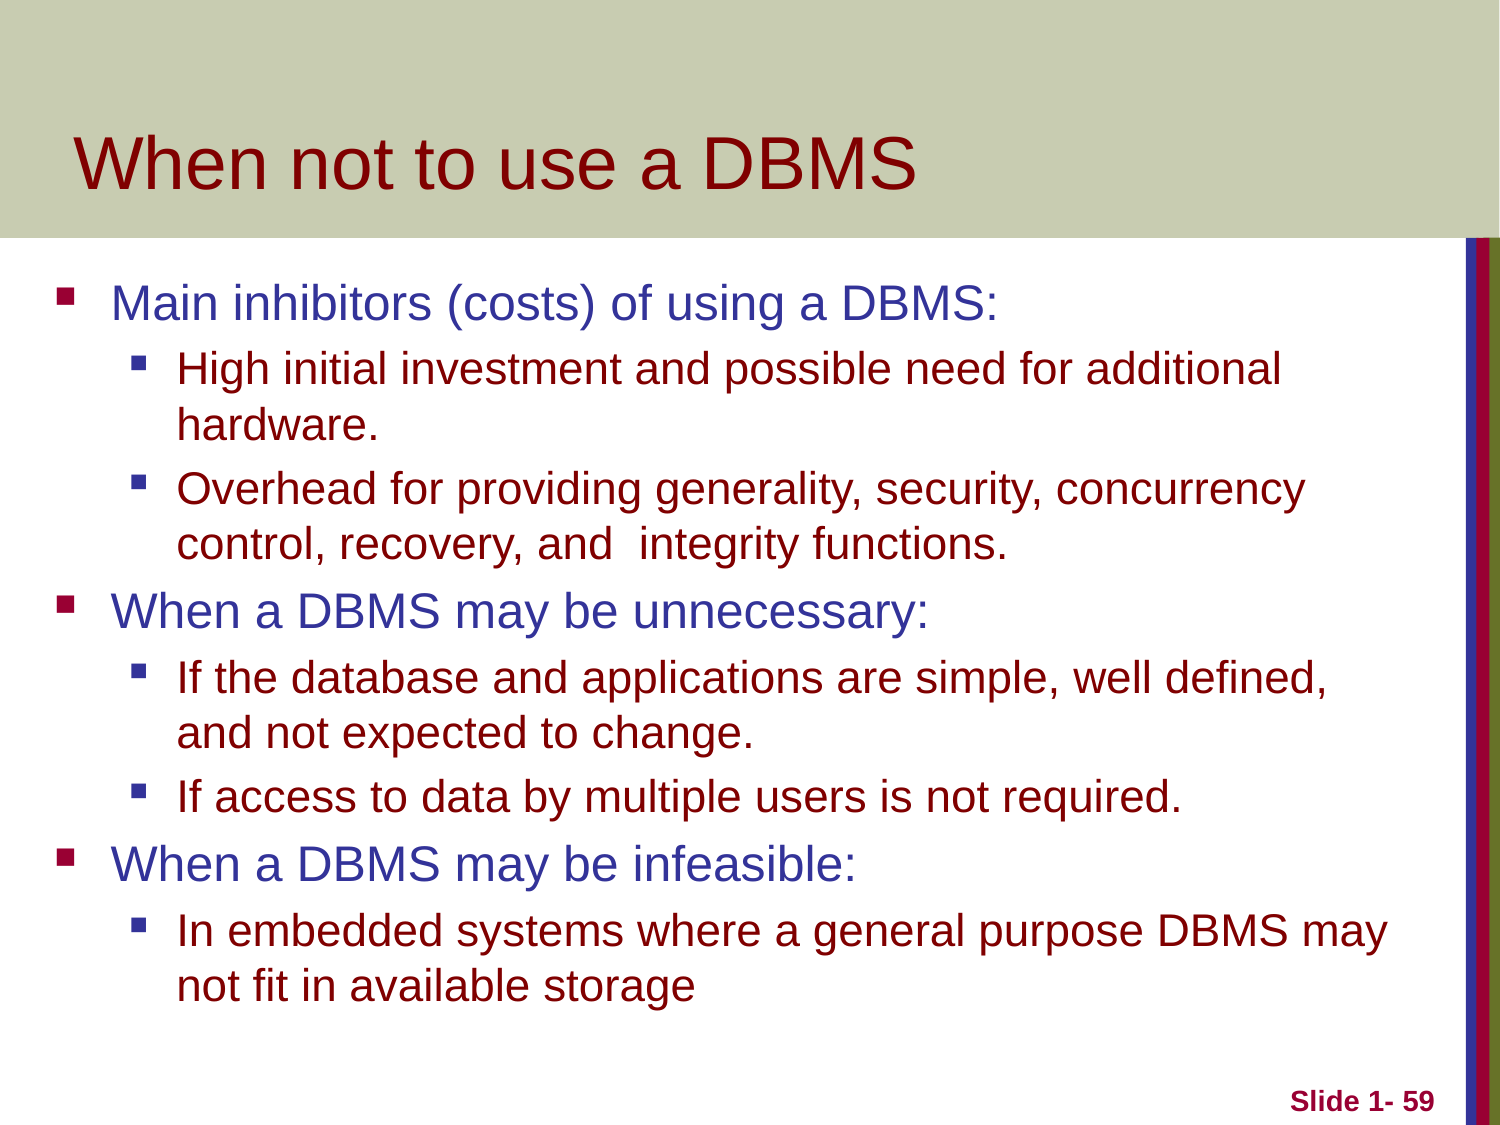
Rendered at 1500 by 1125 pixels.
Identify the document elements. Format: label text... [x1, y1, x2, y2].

title When not to use a DBMS [37, 49, 1317, 213]
slide_number Slide 1- 59 [1137, 1049, 1451, 1125]
list Main inhibitors (costs) of using a DBMS: High initial investment and possible need for additional hardware. Overhead for providing generality, security, concurrency control, recovery, and integrity functions. When a DBMS may be unnecessary: If the database and applications are simple, well defined, and not expected to change. If access to data by multiple users is not required. When a DBMS may be infeasible: In embedded systems where a general purpose DBMS may not fit in available storage [39, 262, 1401, 1013]
